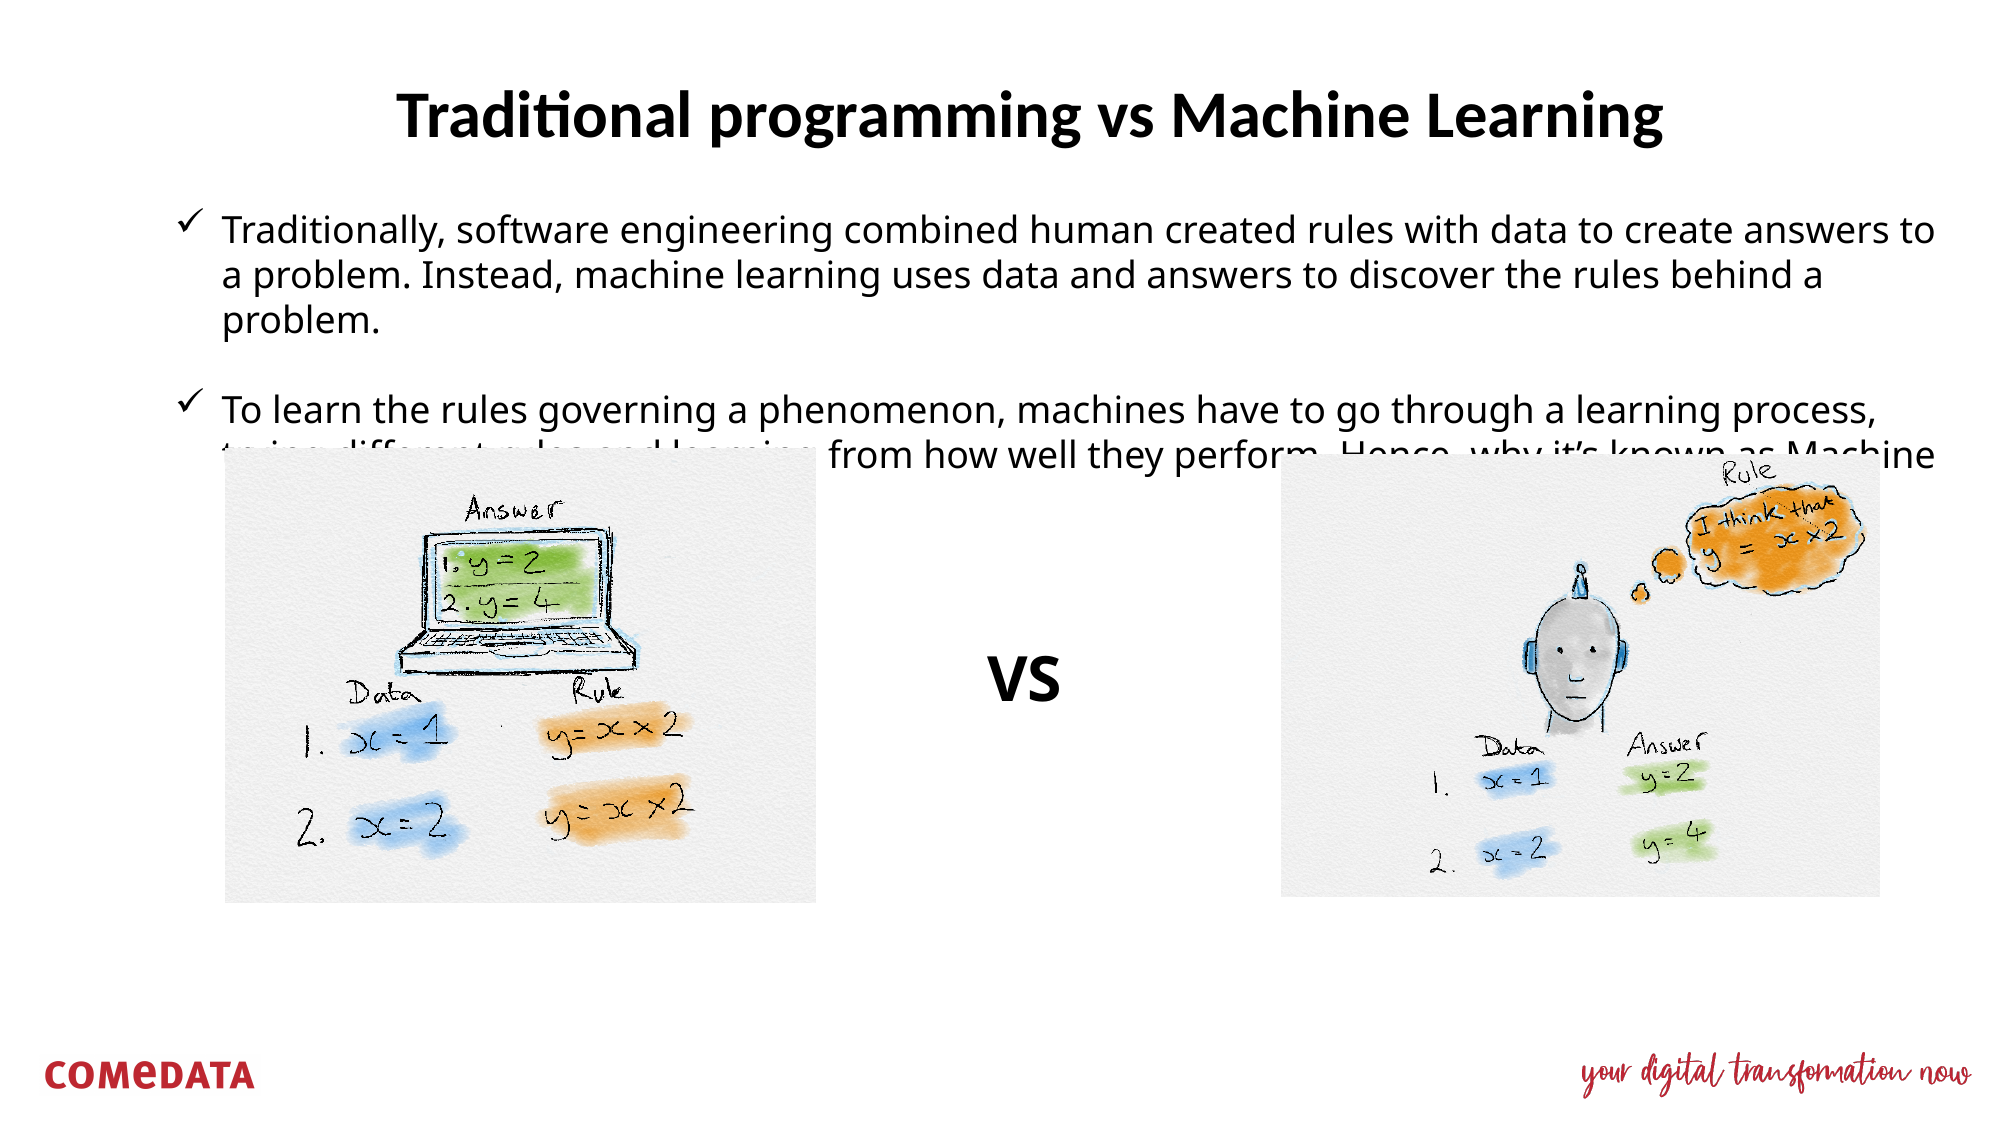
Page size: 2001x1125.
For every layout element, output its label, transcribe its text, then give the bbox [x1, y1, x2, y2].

text_box VS [972, 631, 1078, 721]
text_box Traditional programming vs Machine Learning [381, 63, 1681, 159]
picture [1281, 454, 1881, 898]
picture [1575, 1045, 1978, 1105]
text_box Traditionally, software engineering combined human created rules with data to create answers to a problem. Instead, machine learning uses data and answers to discover the rules behind a problem. To learn the rules governing a phenomenon, machines have to go through a learning process, trying different rules and learning from how well they perform. Hence, why it’s known as Machine Learning. [160, 198, 1955, 529]
picture [225, 448, 816, 904]
picture [39, 1054, 261, 1096]
